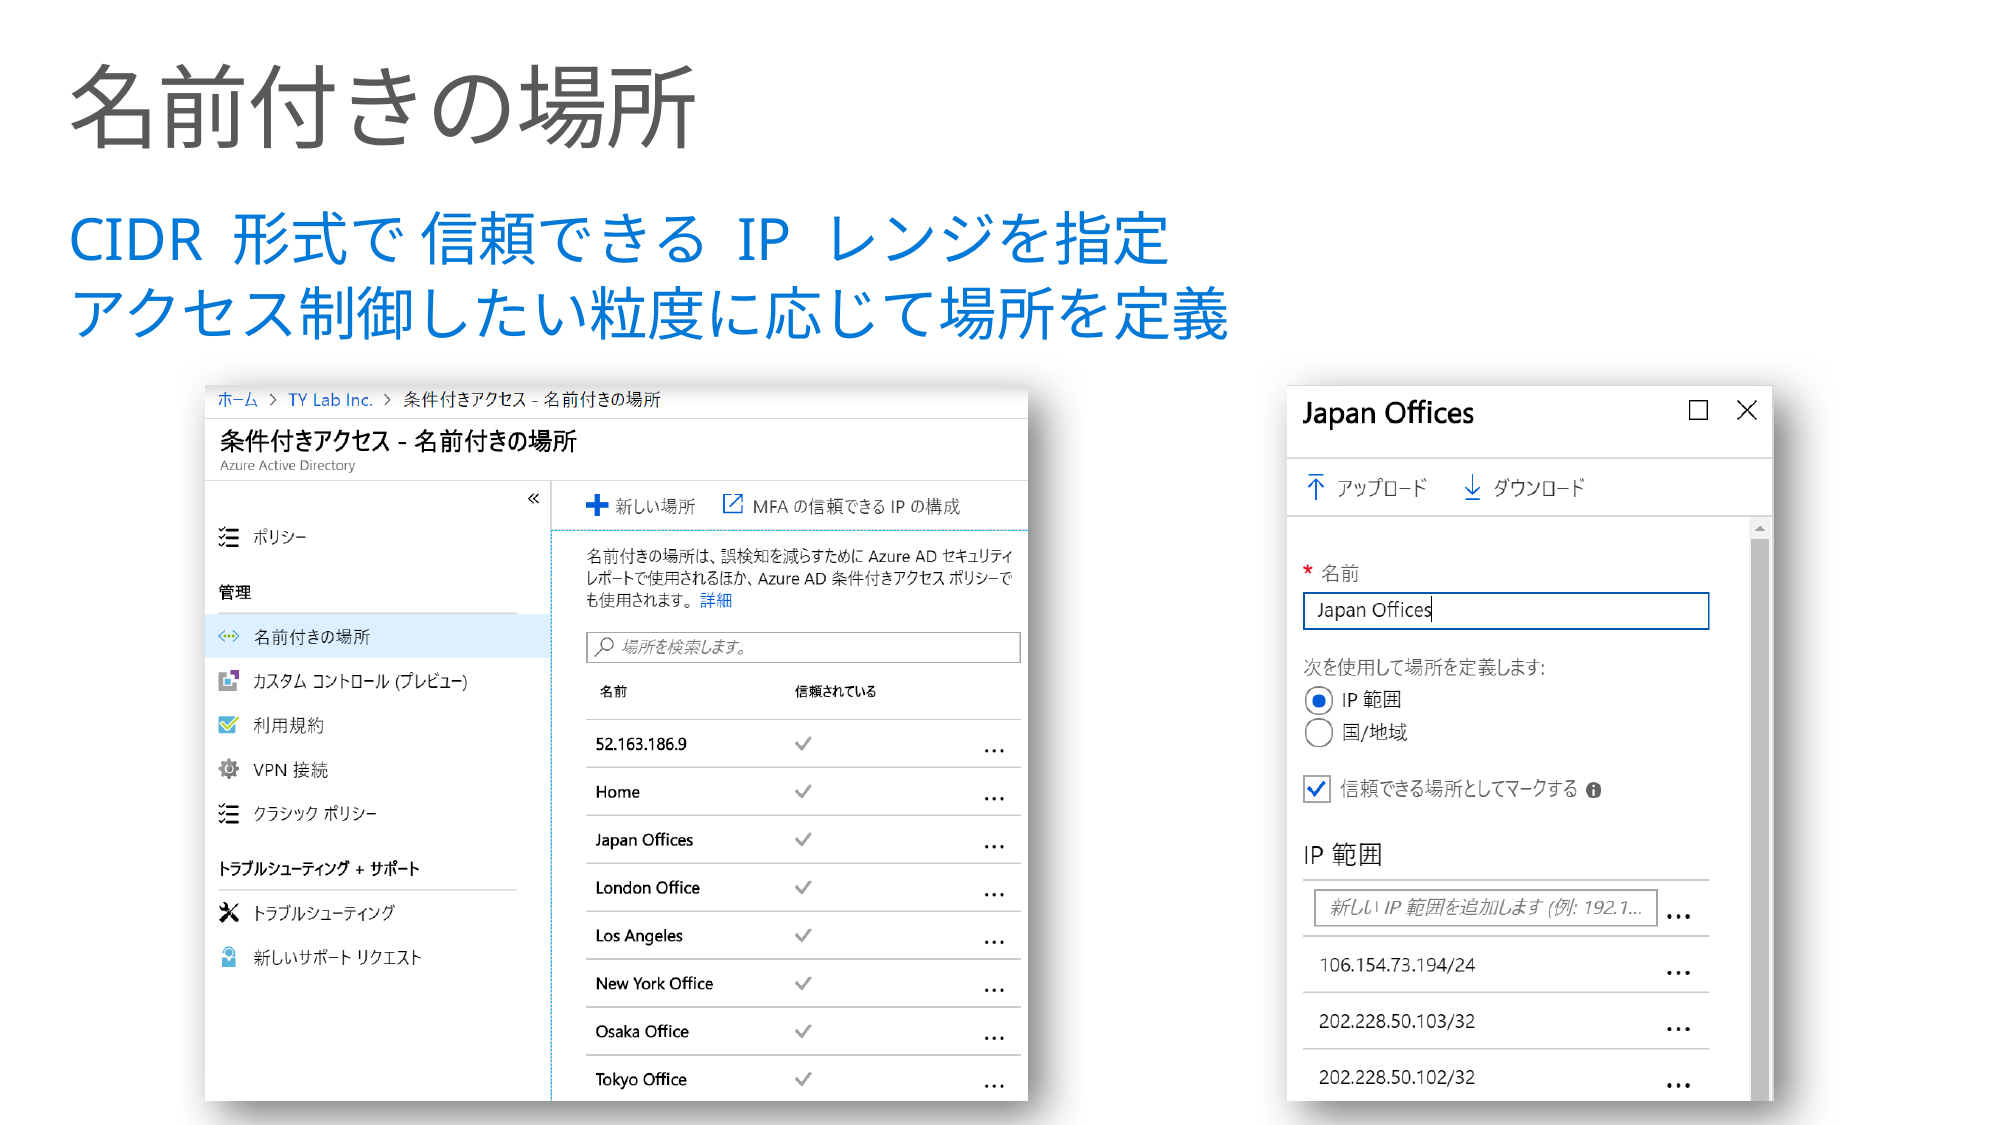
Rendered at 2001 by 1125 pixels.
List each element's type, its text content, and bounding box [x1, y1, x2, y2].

list CIDR 形式で 信頼できる IP レンジを指定 アクセス制御したい粒度に応じて場所を定義 [44, 195, 1956, 367]
picture [204, 385, 1028, 1101]
title 名前付きの場所 [44, 47, 1957, 196]
picture [1287, 385, 1775, 1101]
